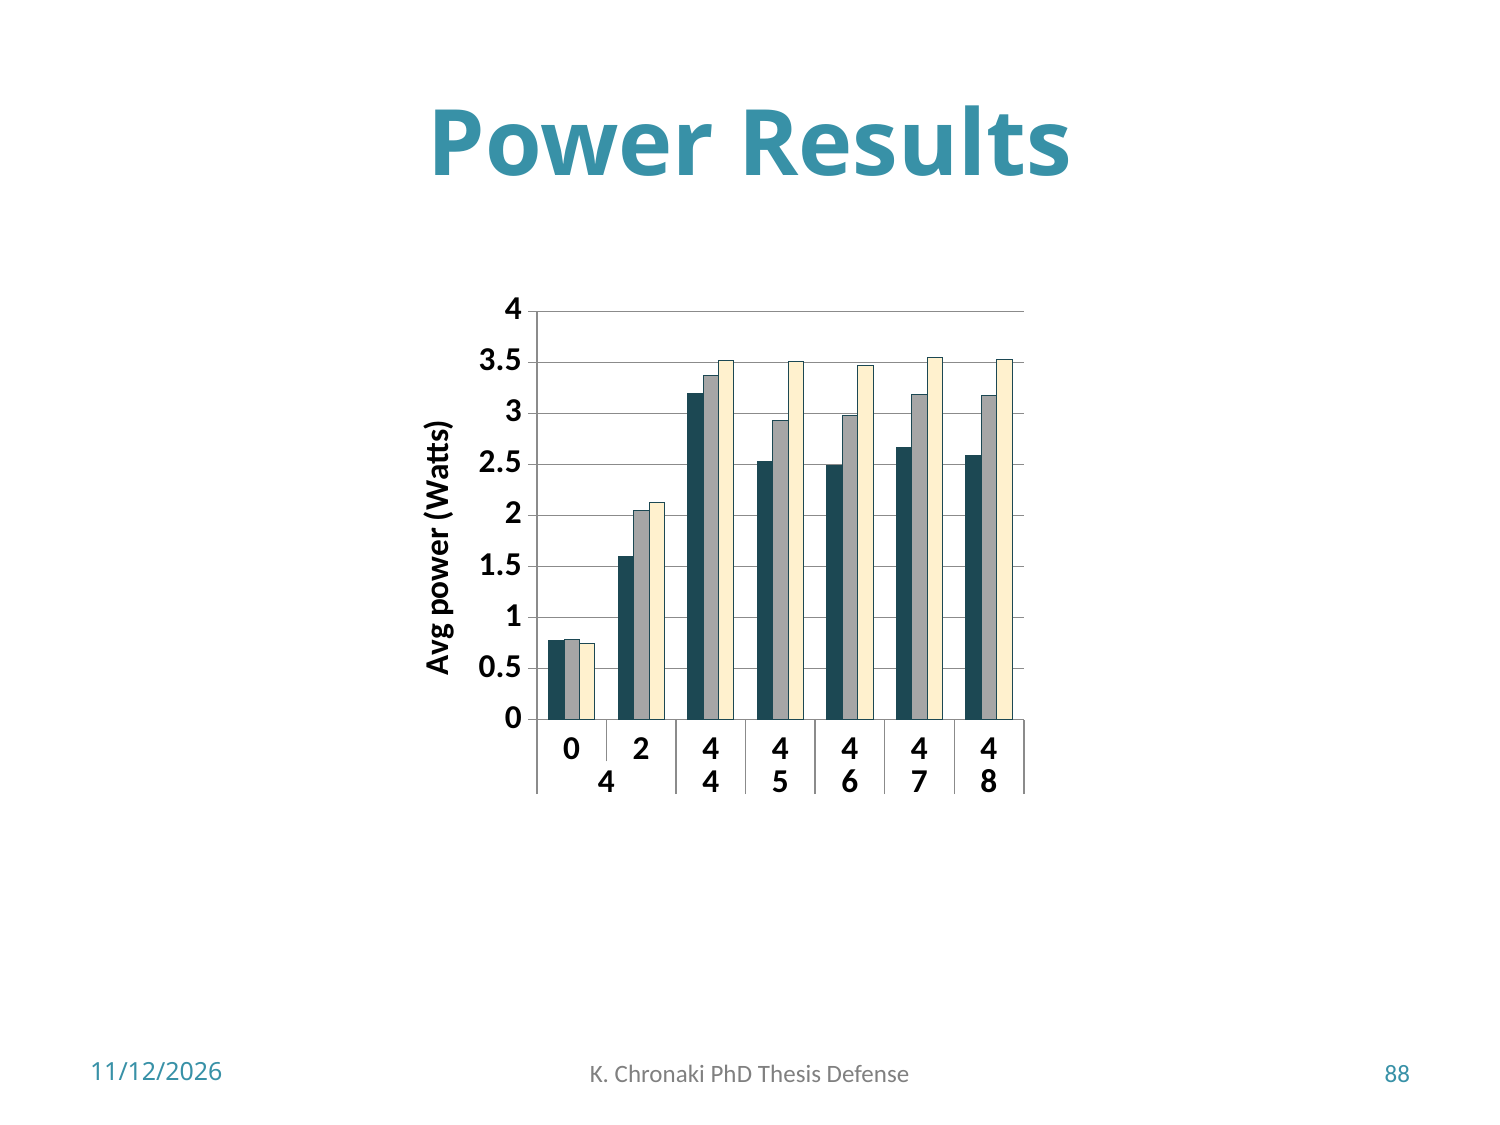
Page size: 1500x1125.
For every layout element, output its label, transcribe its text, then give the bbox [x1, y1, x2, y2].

footer K. Chronaki PhD Thesis Defense [512, 1042, 988, 1103]
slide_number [75, 1042, 425, 1103]
title Power Results [75, 45, 1425, 233]
chart [407, 278, 1033, 842]
slide_number 88 [1074, 1042, 1425, 1103]
